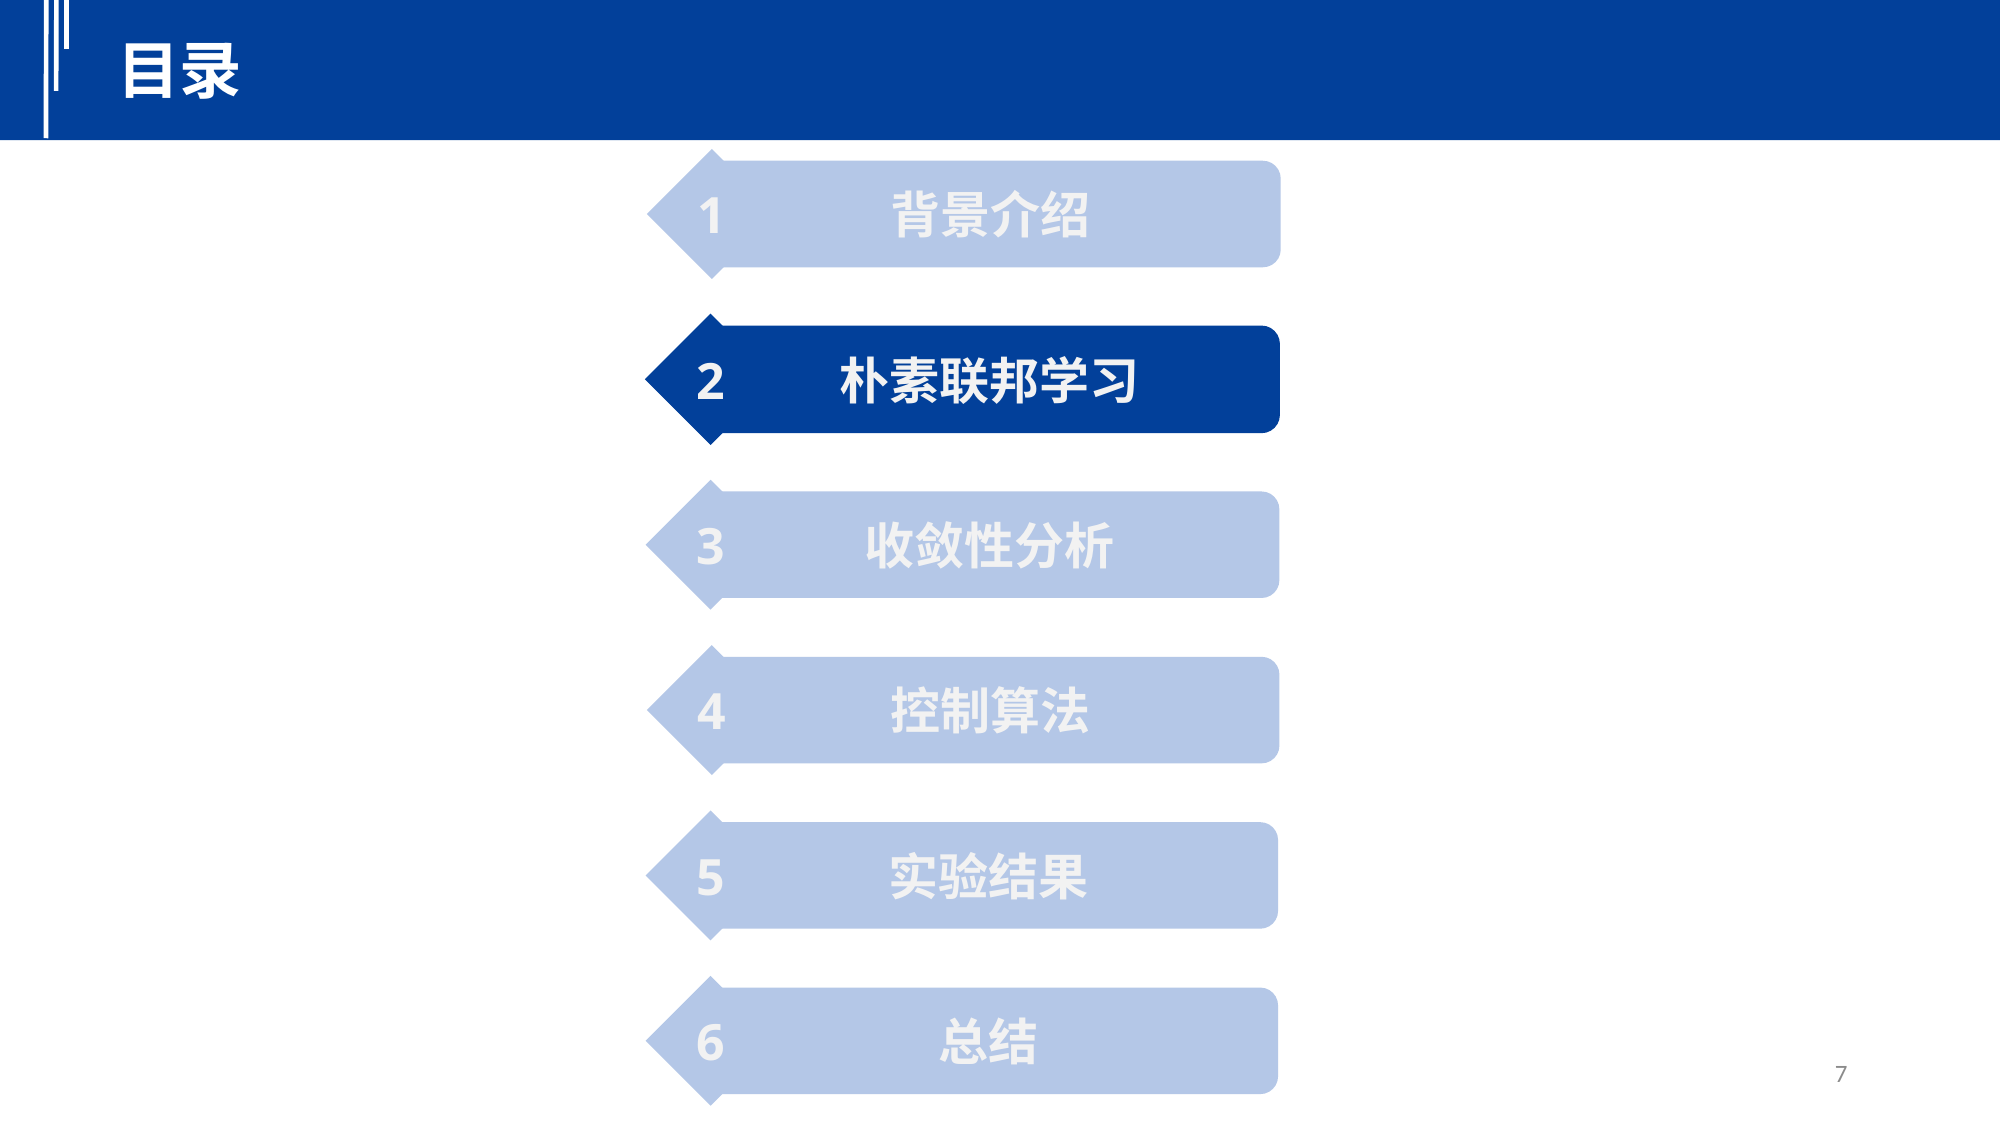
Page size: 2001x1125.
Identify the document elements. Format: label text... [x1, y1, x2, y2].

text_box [645, 810, 1279, 941]
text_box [645, 479, 1280, 610]
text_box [645, 975, 1279, 1106]
text_box 目录 [102, 23, 423, 114]
slide_number 7 [1412, 1042, 1863, 1103]
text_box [646, 645, 1280, 776]
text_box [645, 314, 1280, 445]
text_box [646, 148, 1281, 279]
text_box [0, 0, 2000, 141]
